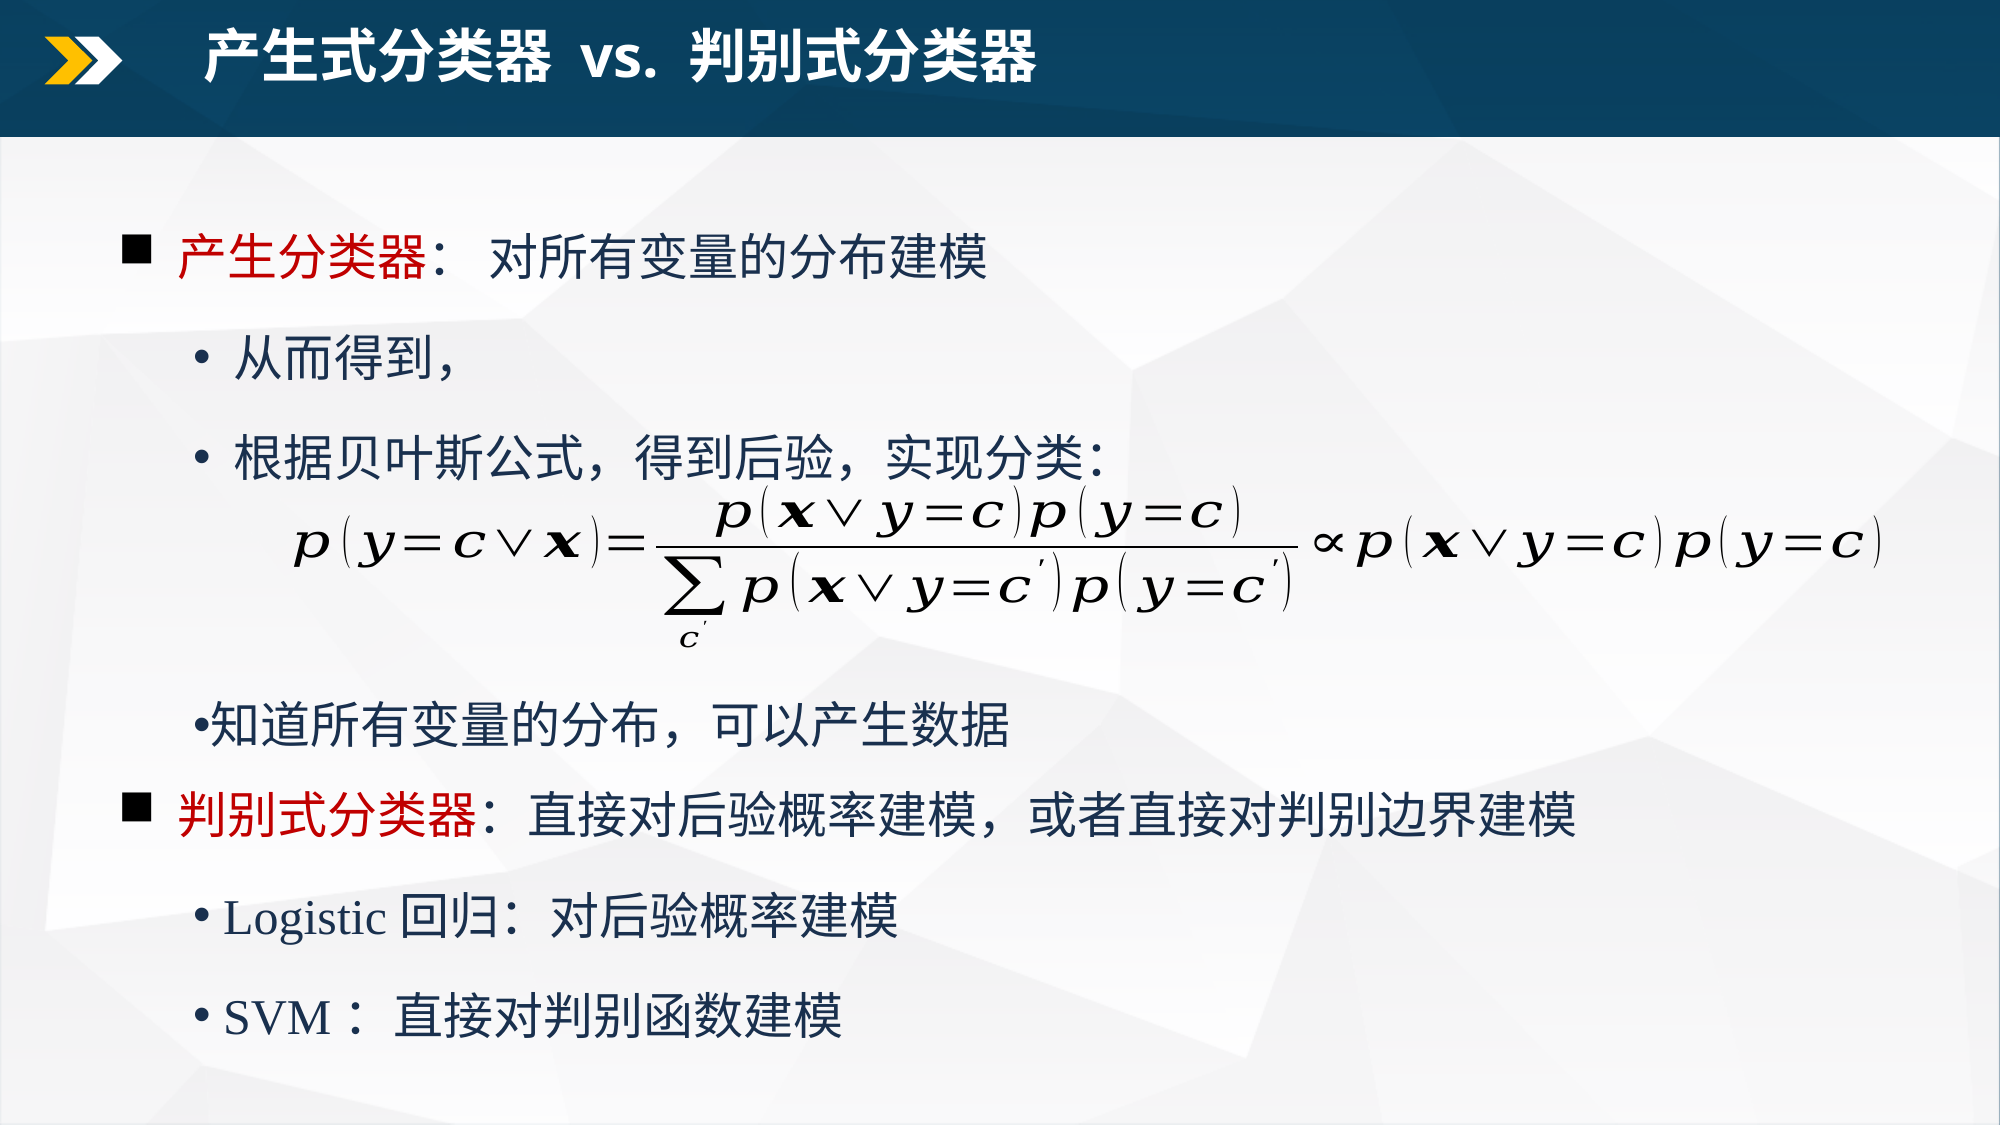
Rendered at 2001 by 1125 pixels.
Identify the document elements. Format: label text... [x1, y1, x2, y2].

picture [0, 0, 2000, 1125]
list 产生式分类器 vs. 判别式分类器 [188, 20, 1075, 85]
